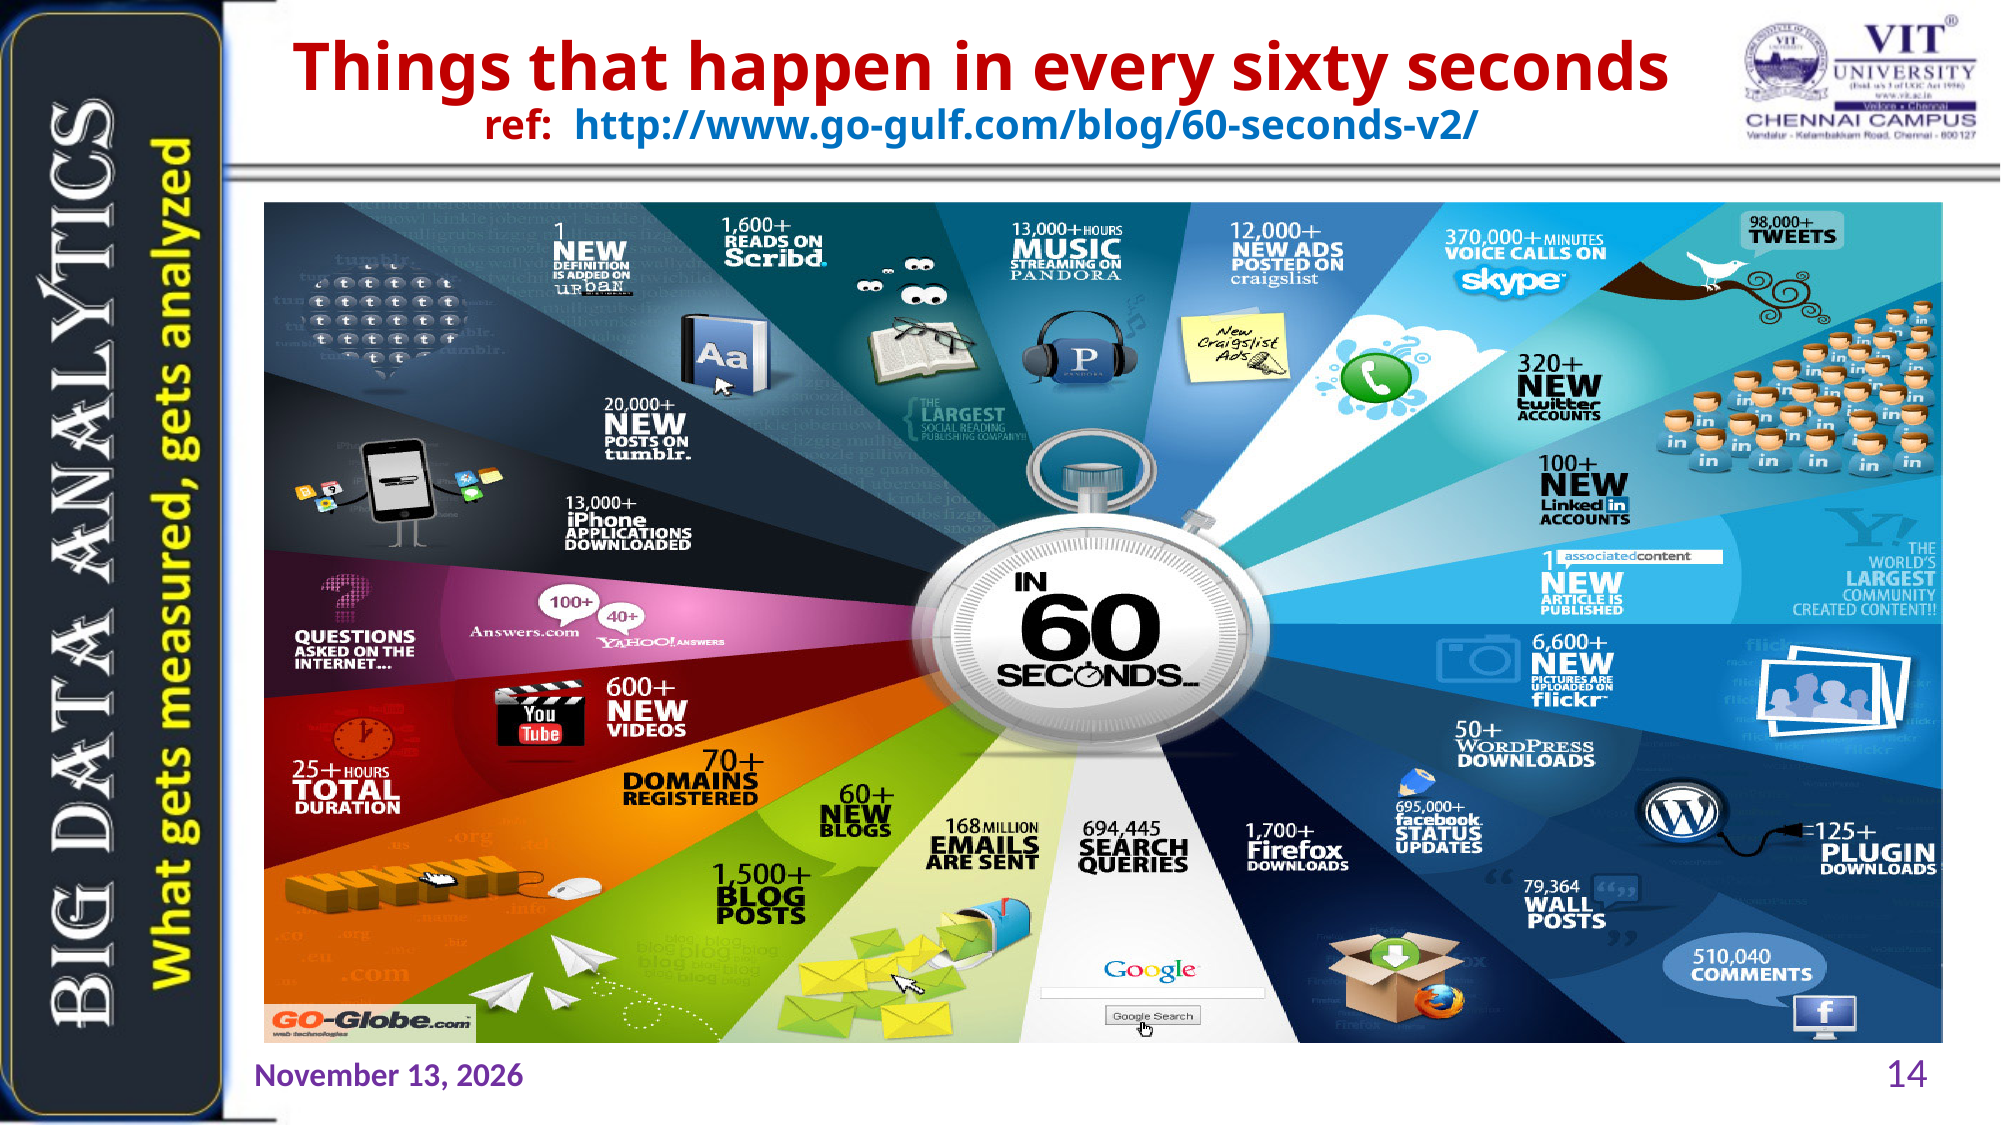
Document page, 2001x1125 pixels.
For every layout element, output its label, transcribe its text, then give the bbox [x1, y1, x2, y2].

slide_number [239, 1042, 588, 1103]
slide_number 14 [1778, 1043, 1943, 1103]
title Things that happen in every sixty seconds ref: http://www.go-gulf.com/blog/60-seconds-v2/ [239, 16, 1725, 167]
picture [0, 0, 2001, 1125]
